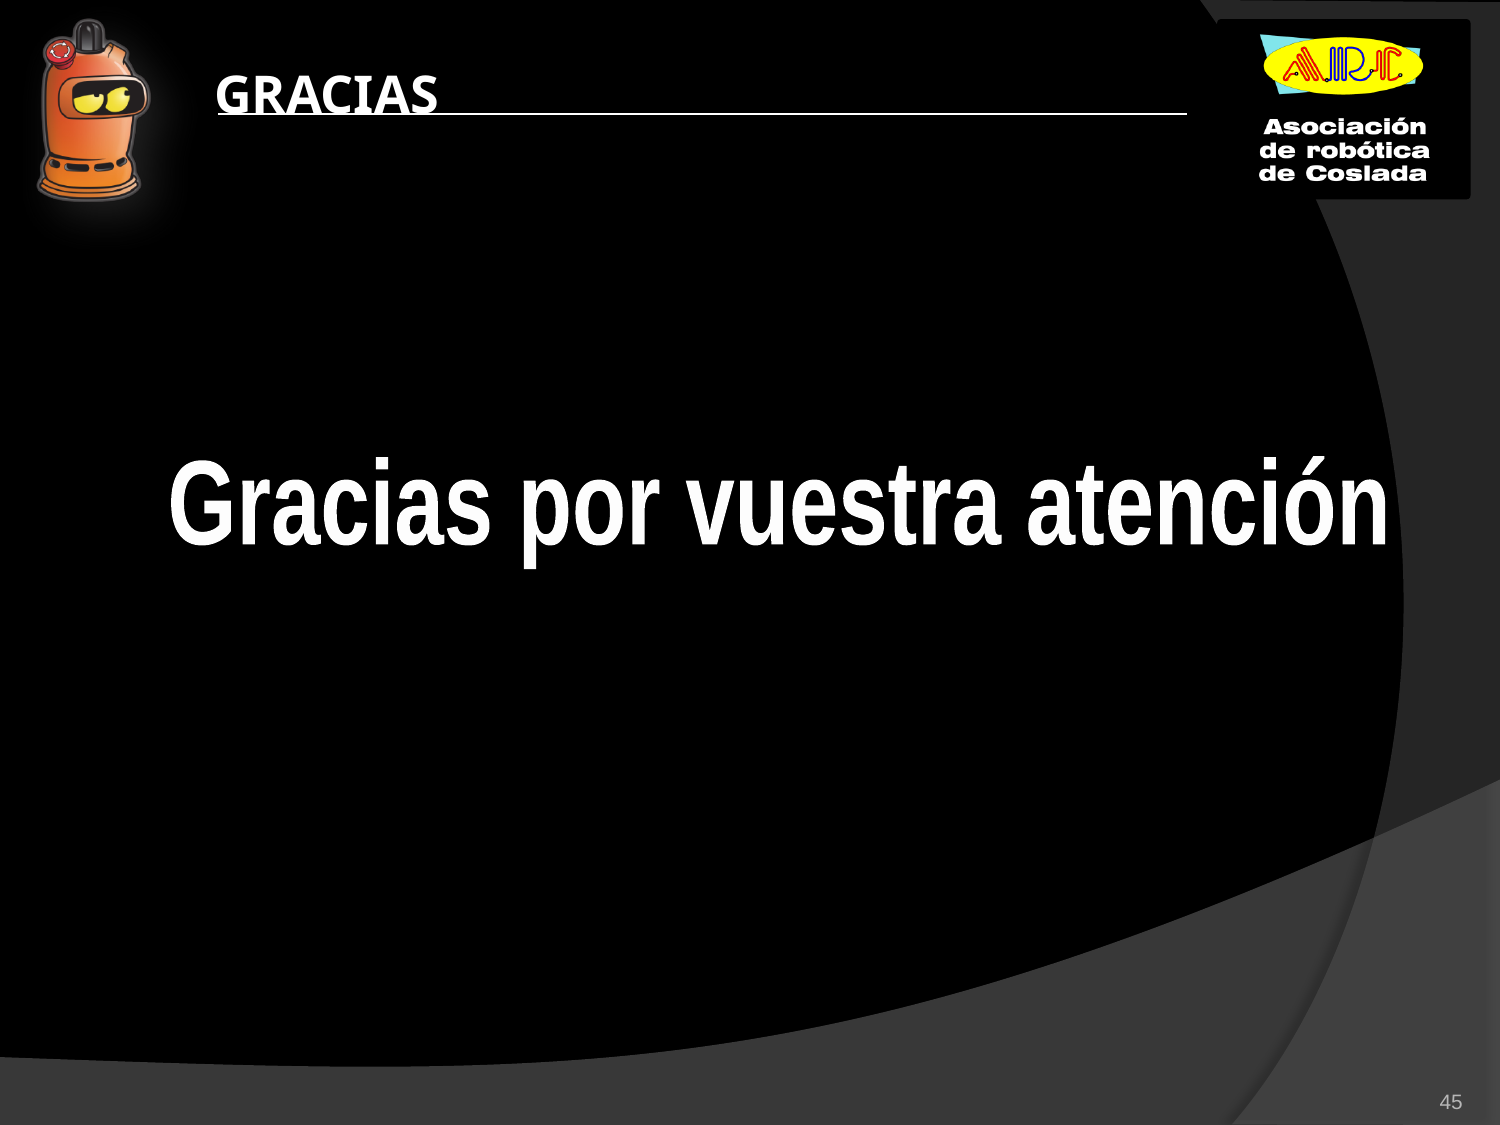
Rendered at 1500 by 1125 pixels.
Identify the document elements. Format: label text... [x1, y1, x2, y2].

picture [29, 17, 152, 202]
text_box GRACIAS [206, 54, 1176, 243]
slide_number 45 [1337, 1053, 1463, 1114]
picture [1217, 19, 1471, 200]
